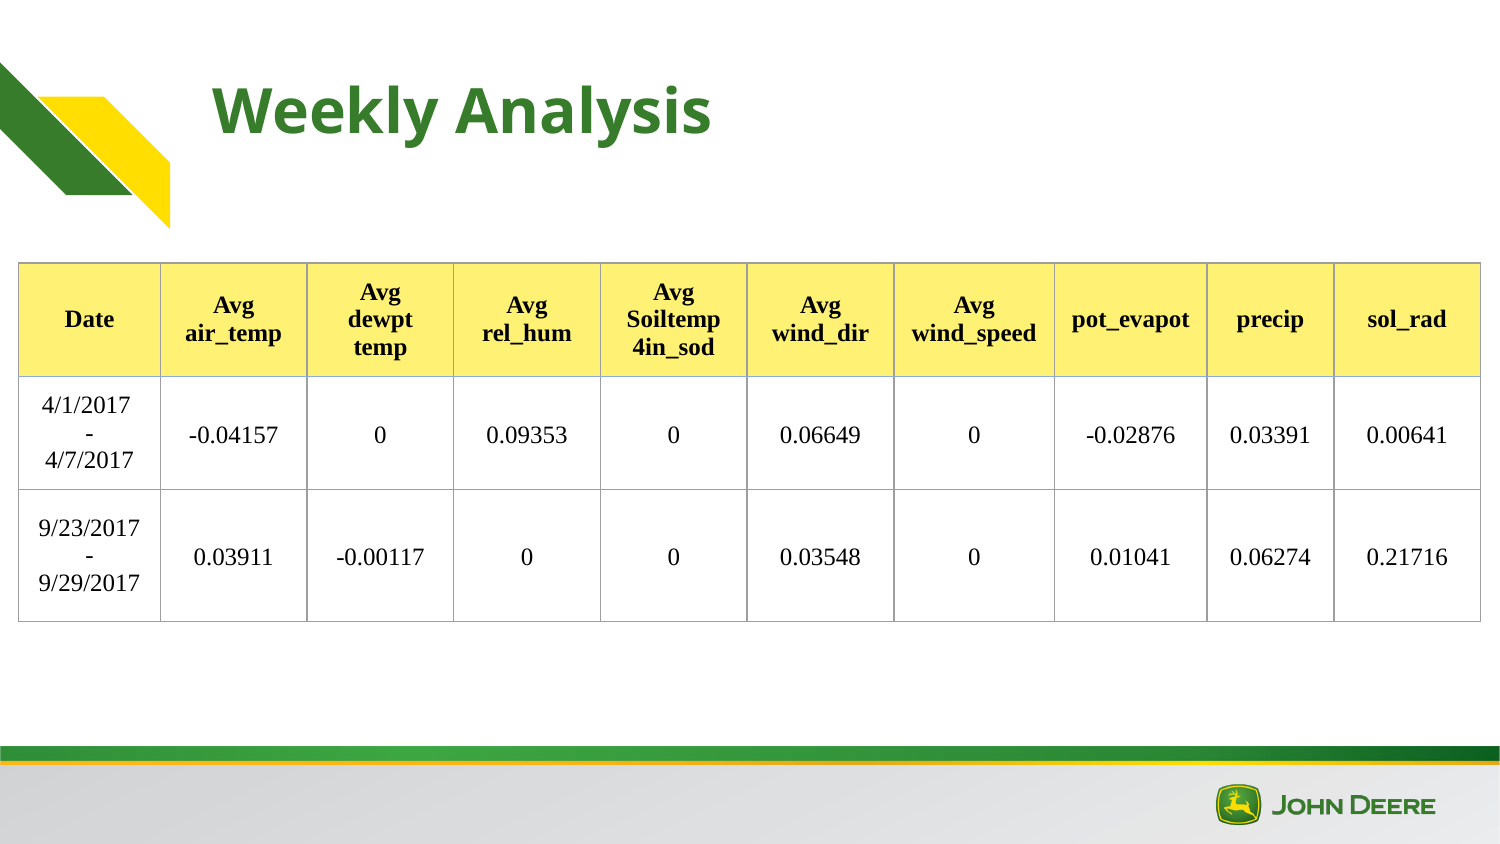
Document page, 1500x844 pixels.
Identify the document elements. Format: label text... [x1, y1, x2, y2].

table_cell -0.00117 [308, 490, 453, 621]
table_header Date [19, 264, 160, 376]
table_cell 0 [308, 377, 453, 489]
picture [0, 746, 1500, 844]
table_header Avg dewpt temp [308, 264, 453, 376]
table_cell 0.06274 [1208, 490, 1333, 621]
table_cell 0 [454, 490, 600, 621]
table_cell 0 [895, 377, 1054, 489]
table_cell 0.03911 [161, 490, 306, 621]
table_cell 0.00641 [1335, 377, 1480, 489]
table_cell -0.04157 [161, 377, 306, 489]
table_cell 0.01041 [1055, 490, 1206, 621]
table_header Avg rel_hum [454, 264, 600, 376]
title Weekly Analysis [212, 64, 1368, 156]
table_header Avg air_temp [161, 264, 306, 376]
table_cell 0.21716 [1335, 490, 1480, 621]
table_header sol_rad [1335, 264, 1480, 376]
table_header pot_evapot [1055, 264, 1206, 376]
table_header Avg wind_speed [895, 264, 1054, 376]
table_cell 0 [601, 490, 746, 621]
table_cell 0.03391 [1208, 377, 1333, 489]
table_cell -0.02876 [1055, 377, 1206, 489]
table_header Avg Soiltemp 4in_sod [601, 264, 746, 376]
table_header precip [1208, 264, 1333, 376]
table_header Avg wind_dir [748, 264, 893, 376]
table_cell 0.06649 [748, 377, 893, 489]
table_cell 0 [601, 377, 746, 489]
table_cell 0.09353 [454, 377, 600, 489]
table_cell 4/1/2017 - 4/7/2017 [19, 377, 160, 489]
table_cell 9/23/2017 - 9/29/2017 [19, 490, 160, 621]
table_cell 0.03548 [748, 490, 893, 621]
table_cell 0 [895, 490, 1054, 621]
